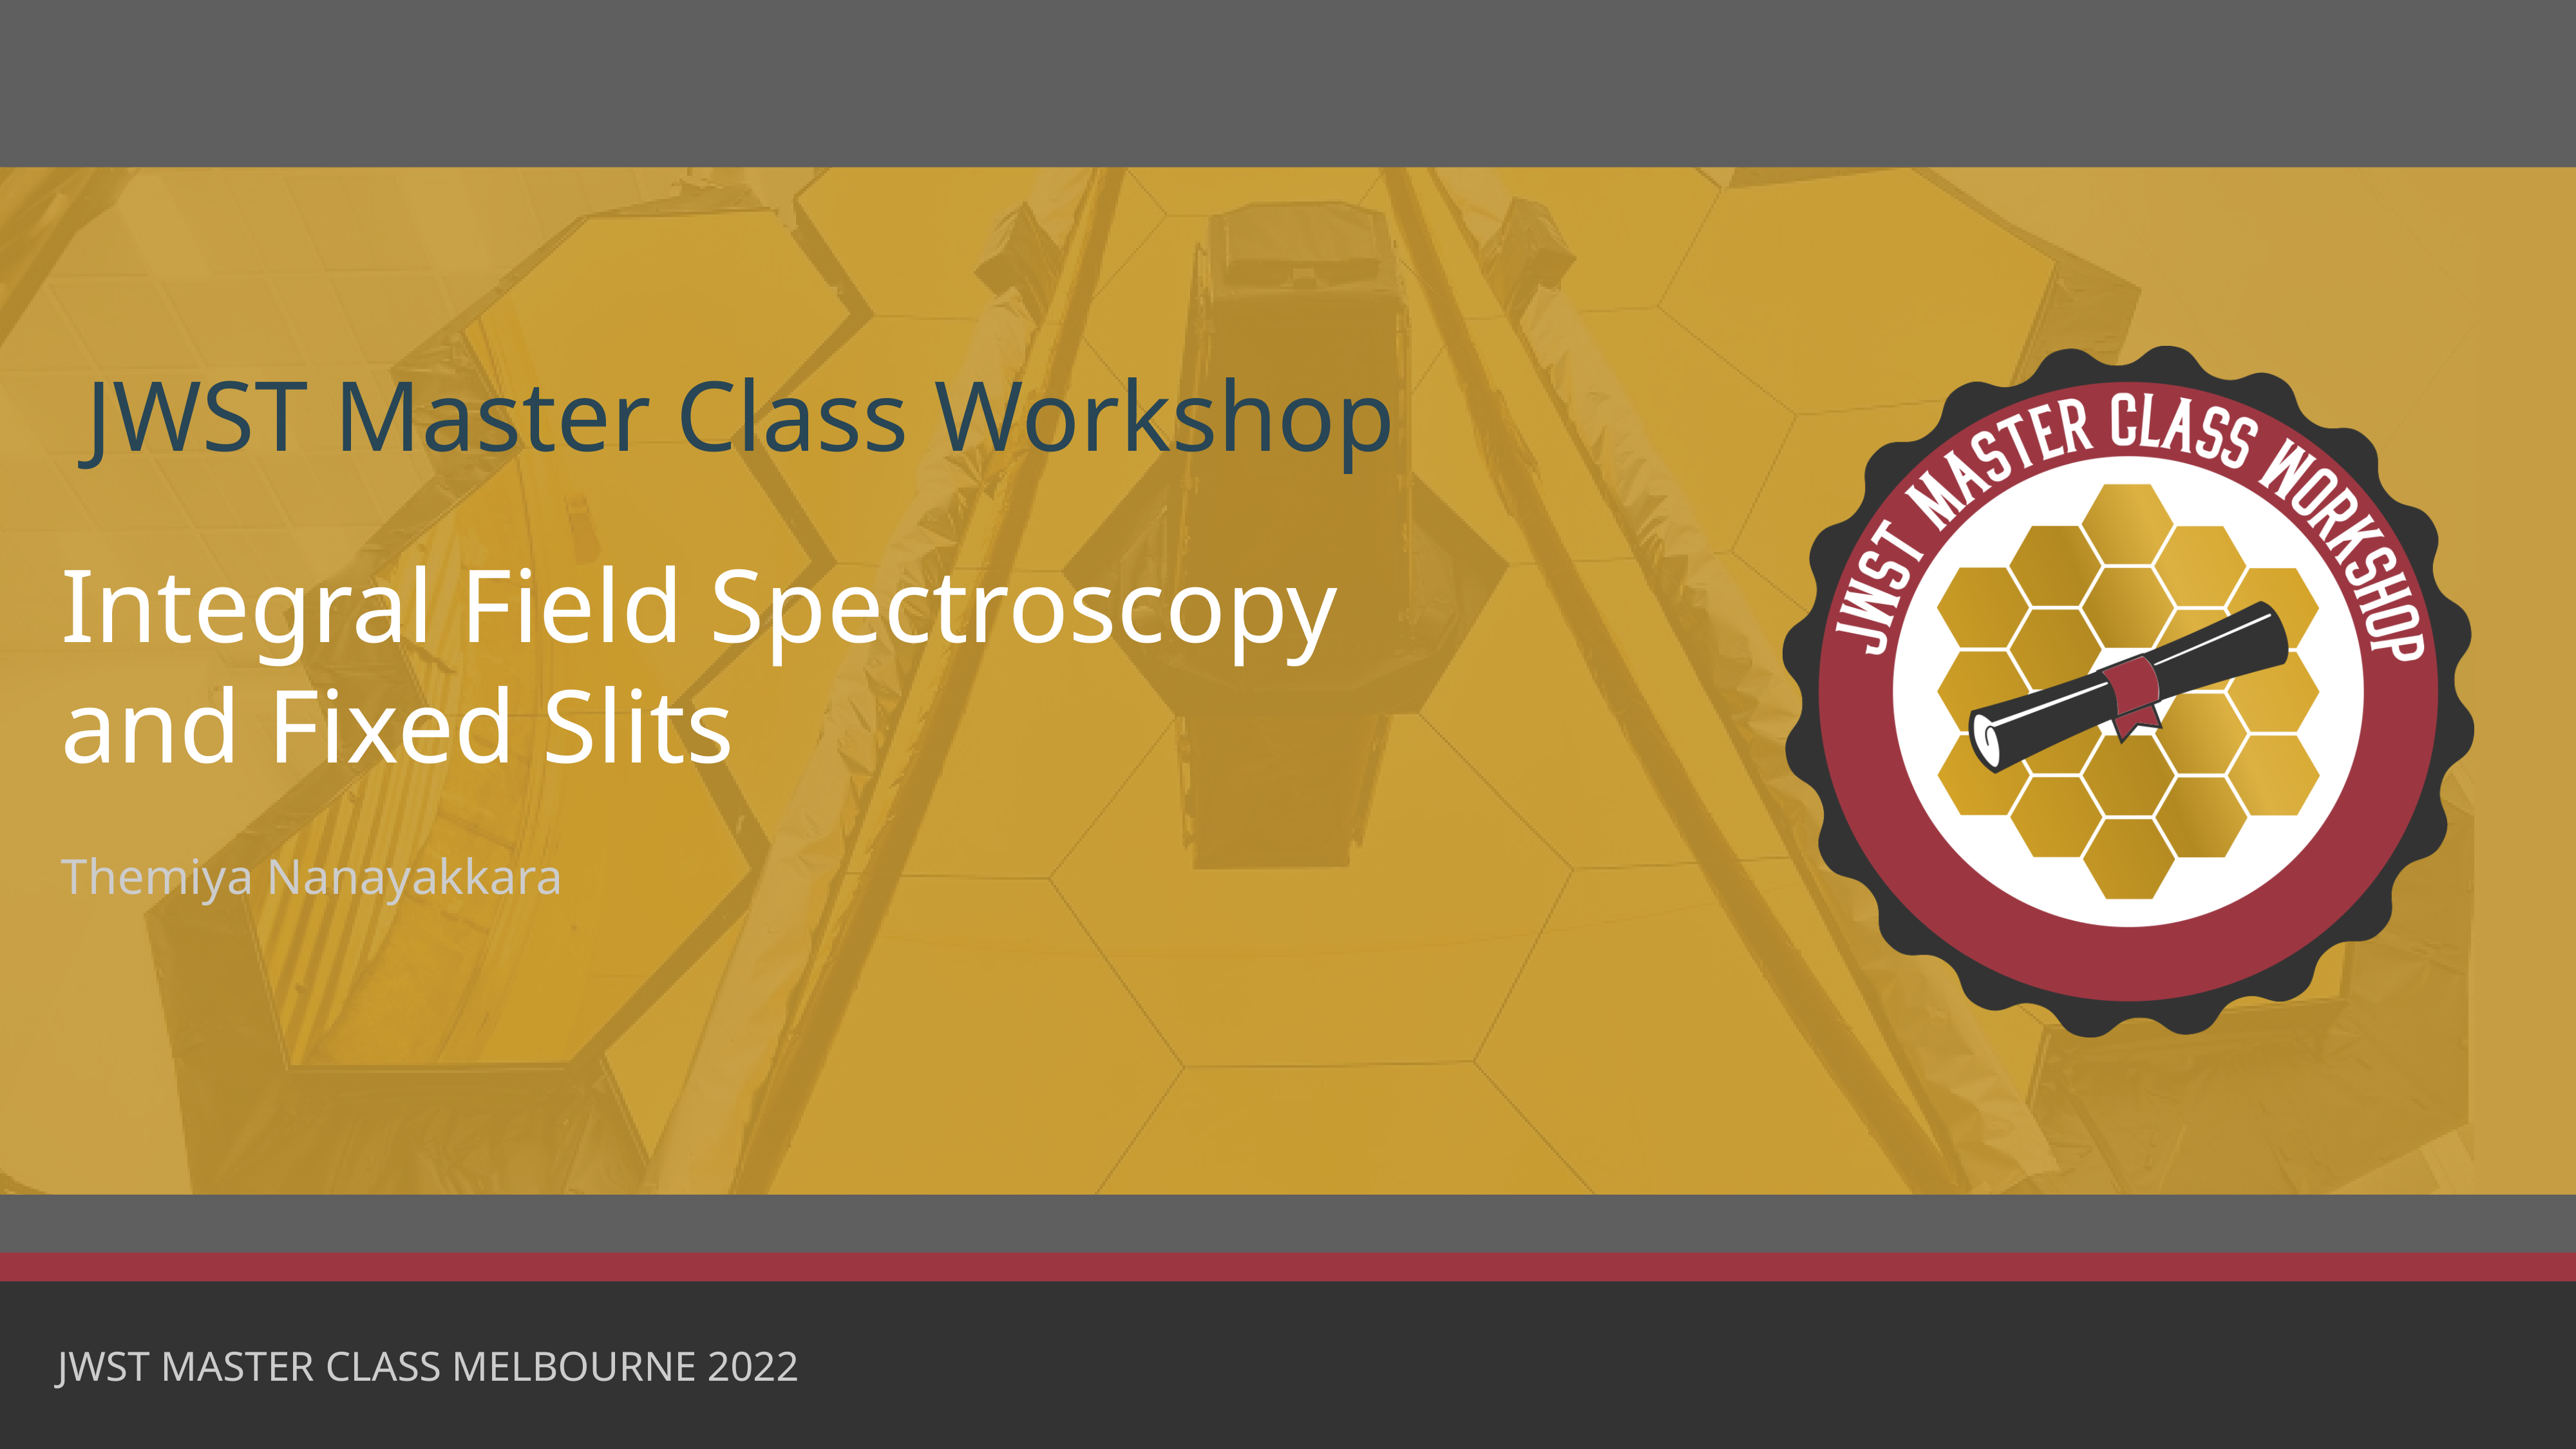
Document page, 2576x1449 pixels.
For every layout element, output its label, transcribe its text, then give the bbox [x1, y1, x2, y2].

list Themiya Nanayakkara [55, 840, 2236, 1139]
title Integral Field Spectroscopy and Fixed Slits [55, 519, 1706, 805]
picture [1783, 346, 2474, 1037]
list JWST MASTER CLASS MELBOURNE 2022 [52, 1334, 860, 1396]
